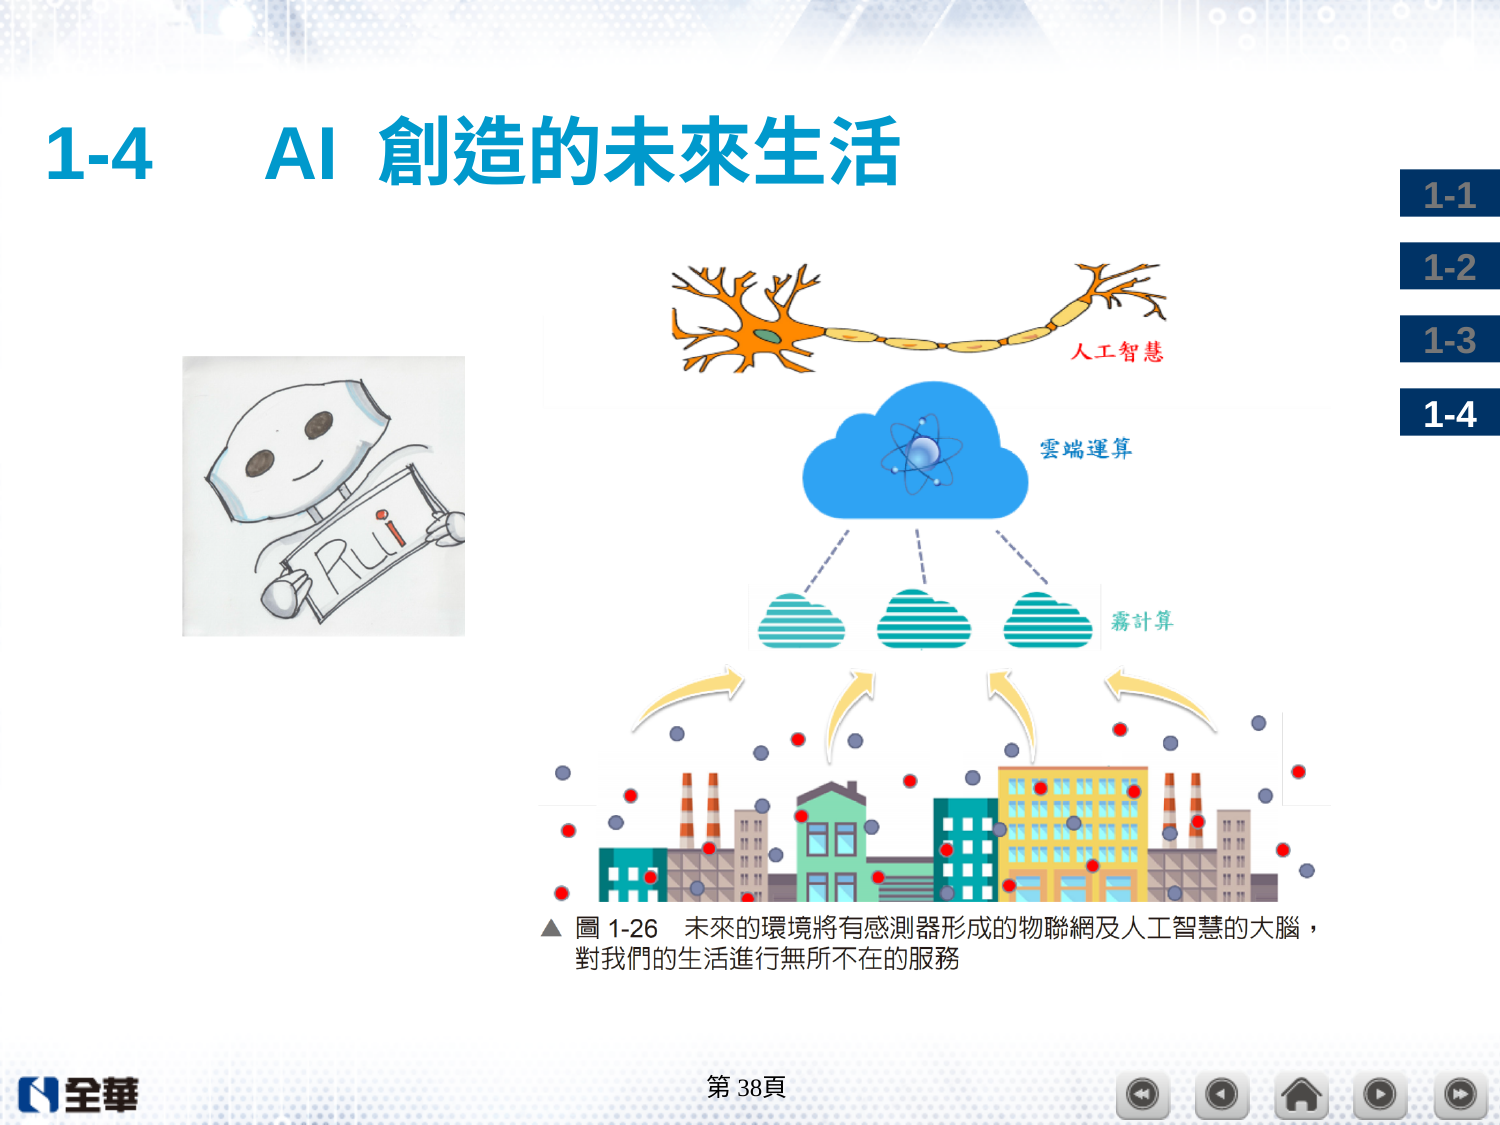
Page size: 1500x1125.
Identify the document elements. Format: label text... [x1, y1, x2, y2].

title 1-4 AI 創造的未來生活 [29, 89, 1386, 209]
picture [0, 0, 1500, 1125]
